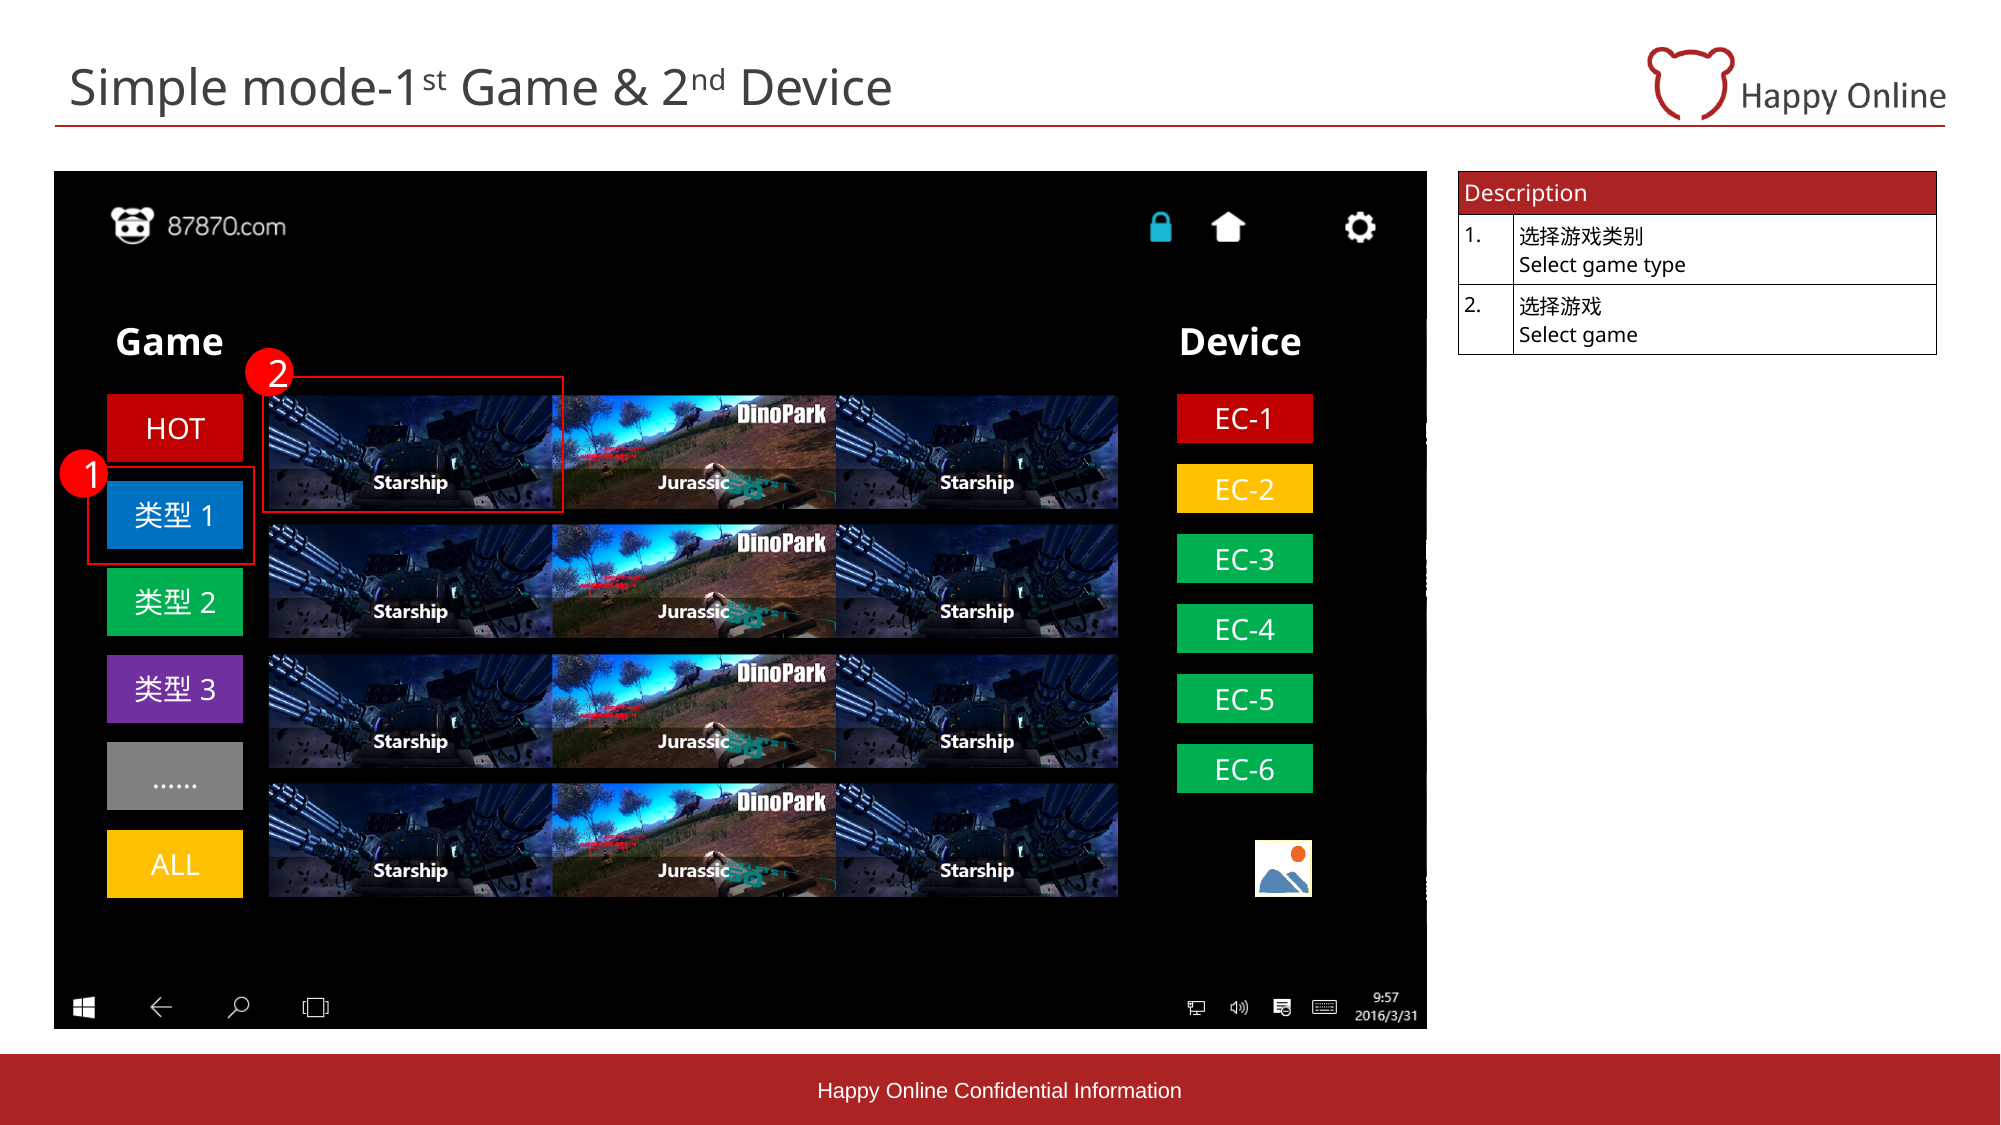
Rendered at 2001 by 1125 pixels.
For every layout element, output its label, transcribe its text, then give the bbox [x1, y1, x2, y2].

table_header Description [1459, 172, 1936, 214]
table_cell 2. [1459, 285, 1513, 354]
table_cell 选择游戏 Select game [1514, 285, 1936, 354]
table_cell 1. [1459, 215, 1513, 284]
picture [1645, 43, 1946, 123]
picture [54, 171, 1427, 1029]
table_cell 选择游戏类别 Select game type [1514, 215, 1936, 284]
title Simple mode-1st Game & 2nd Device [54, 44, 1646, 134]
